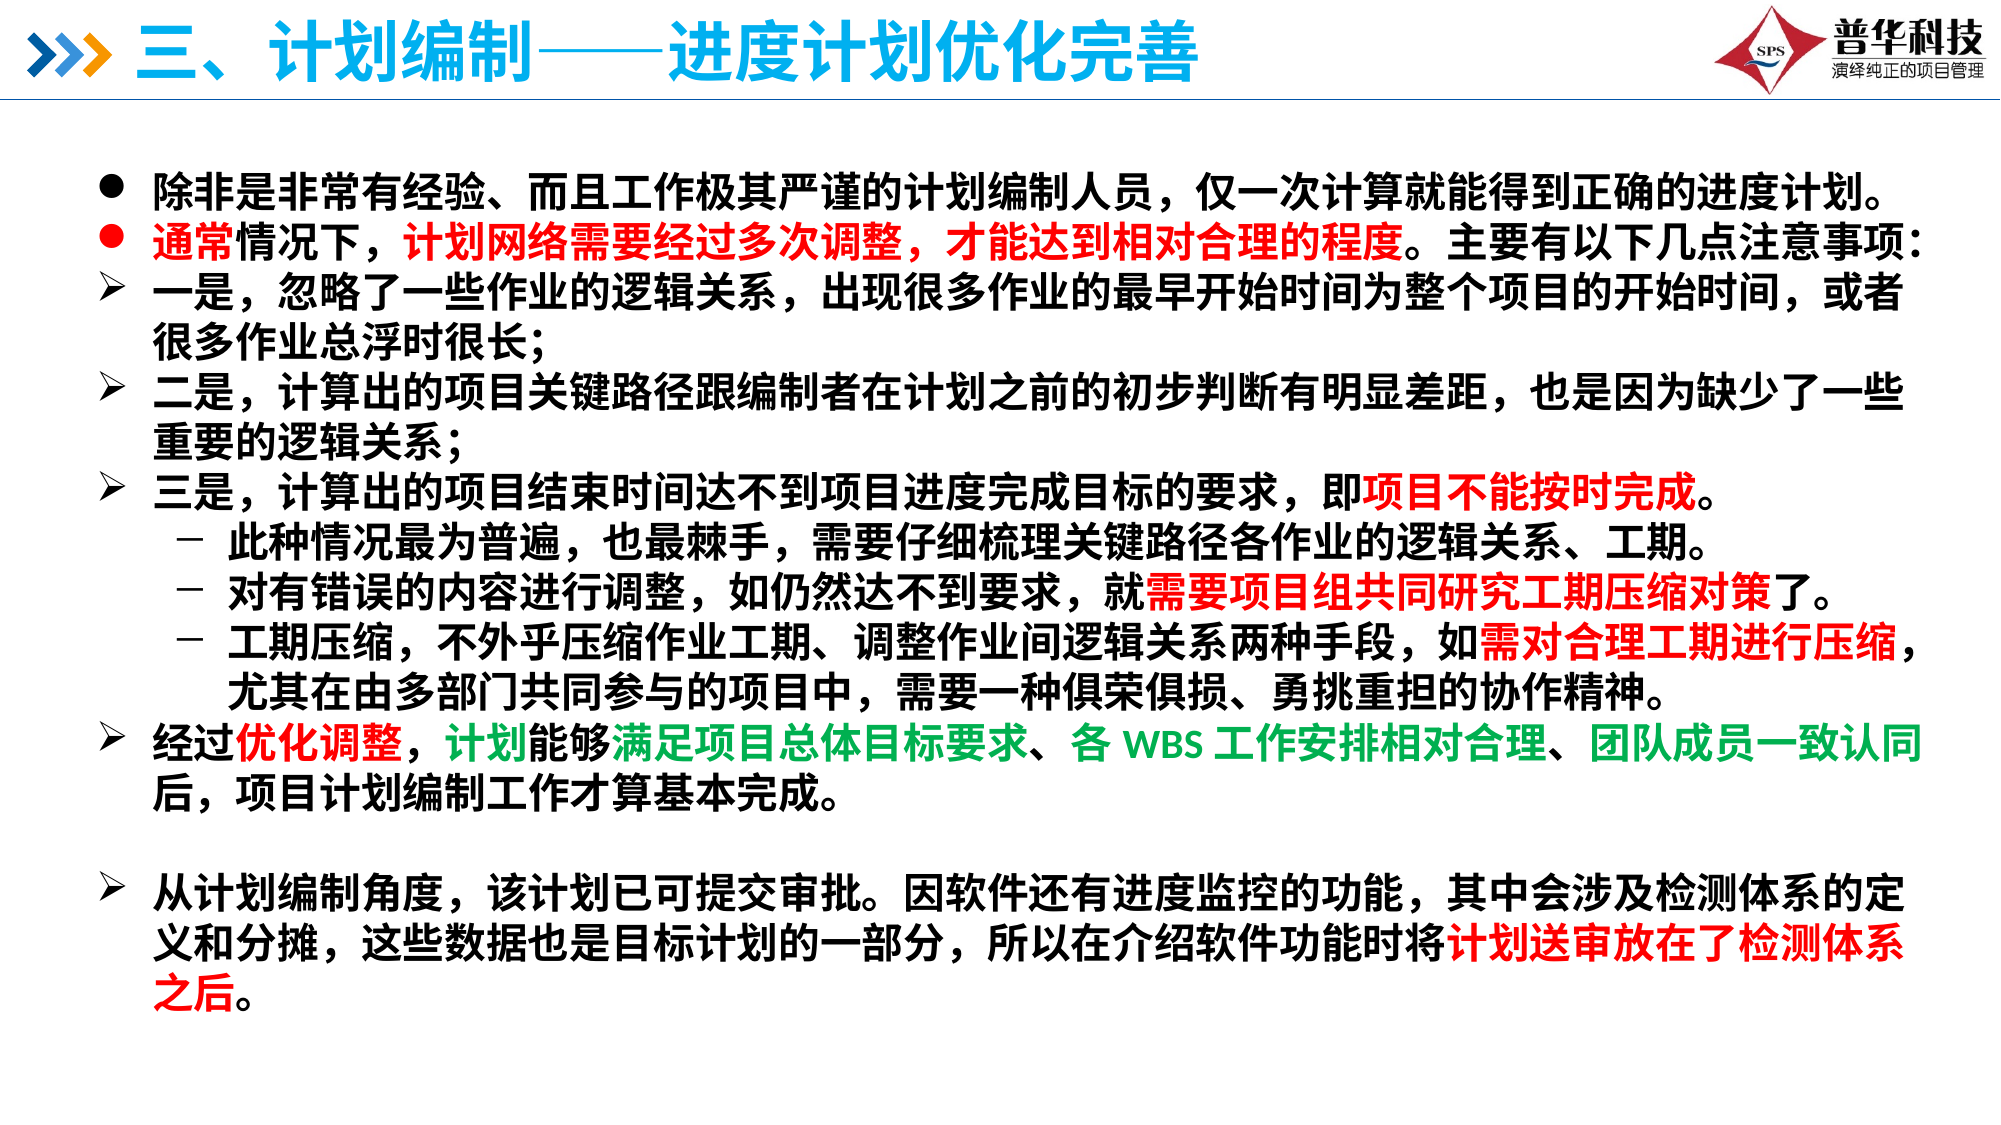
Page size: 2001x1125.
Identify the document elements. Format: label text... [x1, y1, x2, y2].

title 三、计划编制——进度计划优化完善 [118, 20, 1236, 91]
text_box 除非是非常有经验、而且工作极其严谨的计划编制人员，仅一次计算就能得到正确的进度计划。 通常情况下，计划网络需要经过多次调整，才能达到相对合理的程度。主要有以下几点注意事项： 一是，忽略了一些作业的逻辑关系，出现很多作业的最早开始时间为整个项目的开始时间，或者很多作业总浮时很长； 二是，计算出的项目关键路径跟编制者在计划之前的初步判断有明显差距，也是因为缺少了一些重要的逻辑关系； 三是，计算出的项目结束时间达不到项目进度完成目标的要求，即项目不能按时完成。 此种情况最为普遍，也最棘手，需要仔细梳理关键路径各作业的逻辑关系、工期。 对有错误的内容进行调整，如仍然达不到要求，就需要项目组共同研究工期压缩对策了。 工期压缩，不外乎压缩作业工期、调整作业间逻辑关系两种手段，如需对合理工期进行压缩，尤其在由多部门共同参与的项目中，需要一种俱荣俱损、勇挑重担的协作精神。 经过优化调整，计划能够满足项目总体目标要求、各WBS工作安排相对合理、团队成员一致认同后，项目计划编制工作才算基本完成。 从计划编制角度，该计划已可提交审批。因软件还有进度监控的功能，其中会涉及检测体系的定义和分摊，这些数据也是目标计划的一部分，所以在介绍软件功能时将计划送审放在了检测体系之后。 [37, 158, 1949, 1024]
picture [1703, 4, 1999, 95]
